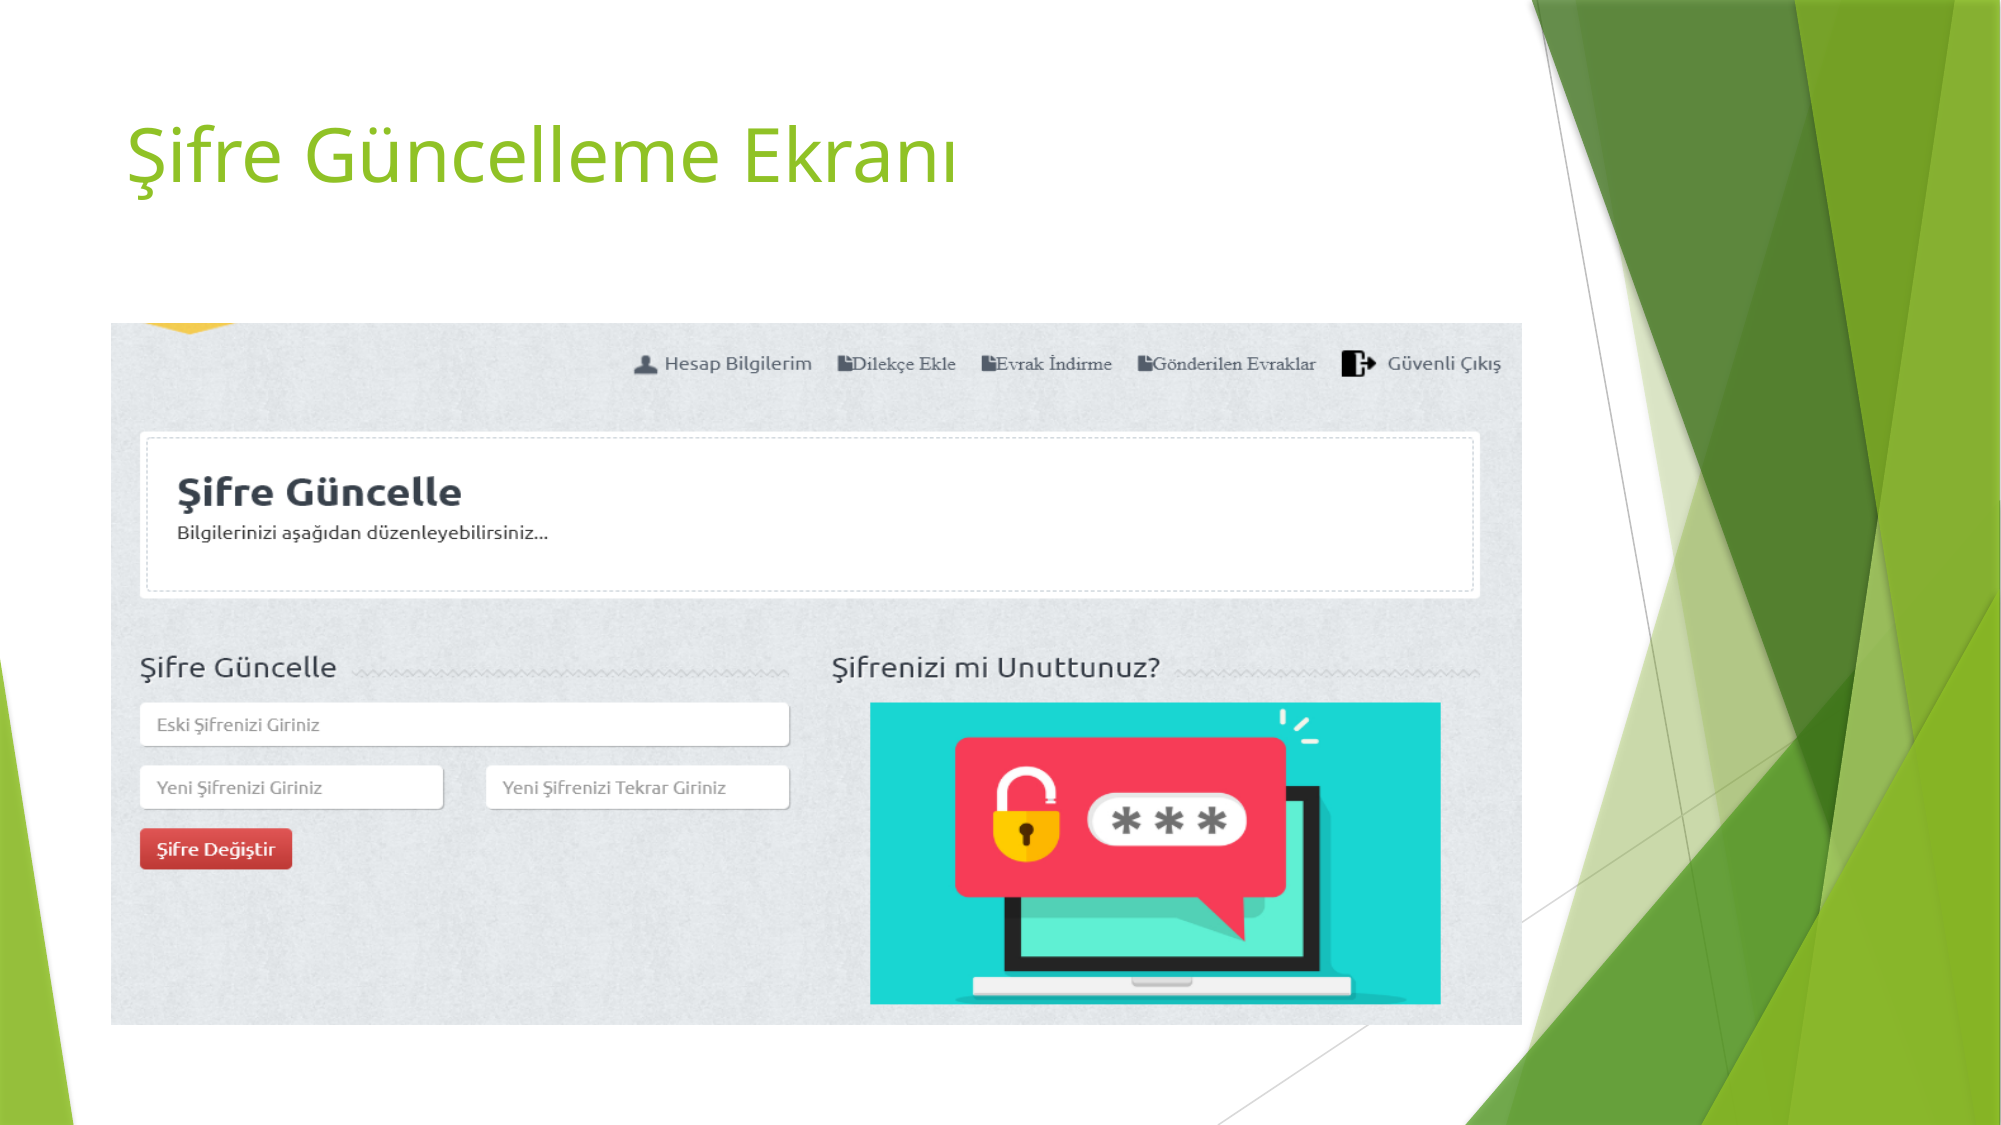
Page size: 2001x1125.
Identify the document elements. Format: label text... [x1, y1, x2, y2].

title Şifre Güncelleme Ekranı [111, 99, 1522, 317]
picture [110, 323, 1522, 1026]
